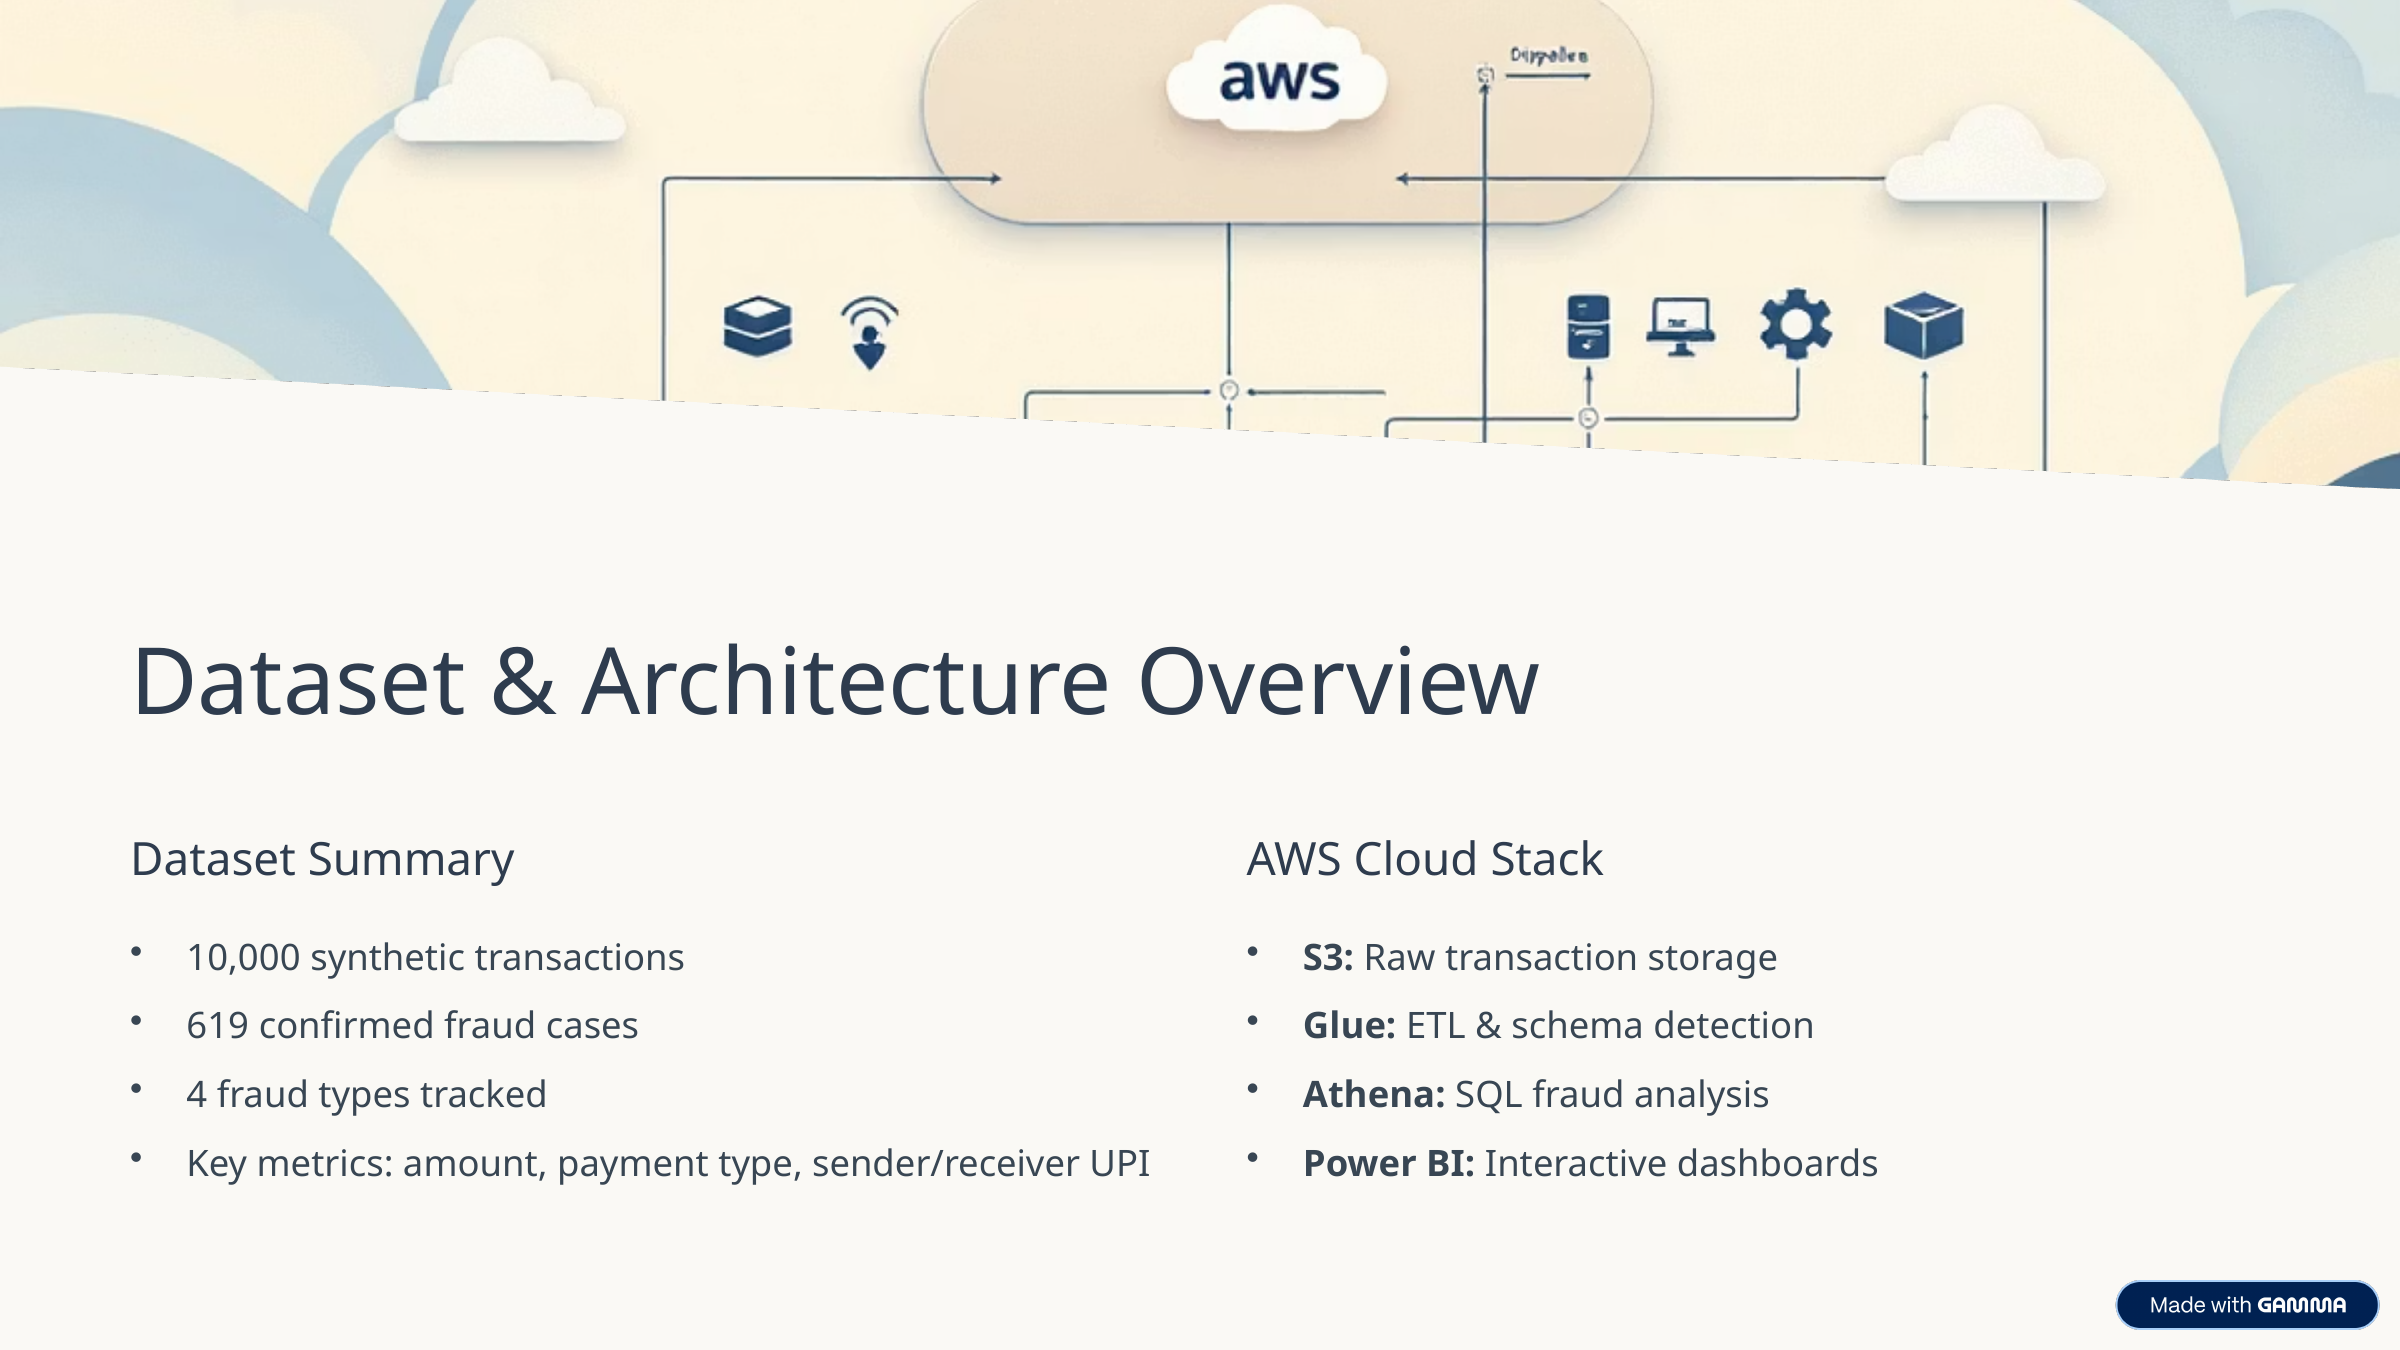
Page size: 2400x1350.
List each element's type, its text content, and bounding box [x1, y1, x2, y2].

text_box Dataset & Architecture Overview [130, 617, 1517, 734]
text_box 10,000 synthetic transactions [130, 922, 1155, 978]
text_box AWS Cloud Stack [1246, 826, 1712, 885]
text_box Dataset Summary [130, 826, 596, 885]
text_box Athena: SQL fraud analysis [1246, 1059, 2271, 1116]
picture [0, 0, 2400, 489]
text_box Key metrics: amount, payment type, sender/receiver UPI [130, 1128, 1155, 1185]
text_box 4 fraud types tracked [130, 1059, 1155, 1116]
text_box Glue: ETL & schema detection [1246, 991, 2271, 1047]
picture [2106, 1271, 2389, 1339]
text_box S3: Raw transaction storage [1246, 922, 2271, 978]
text_box Power BI: Interactive dashboards [1246, 1128, 2271, 1185]
text_box 619 confirmed fraud cases [130, 991, 1155, 1047]
